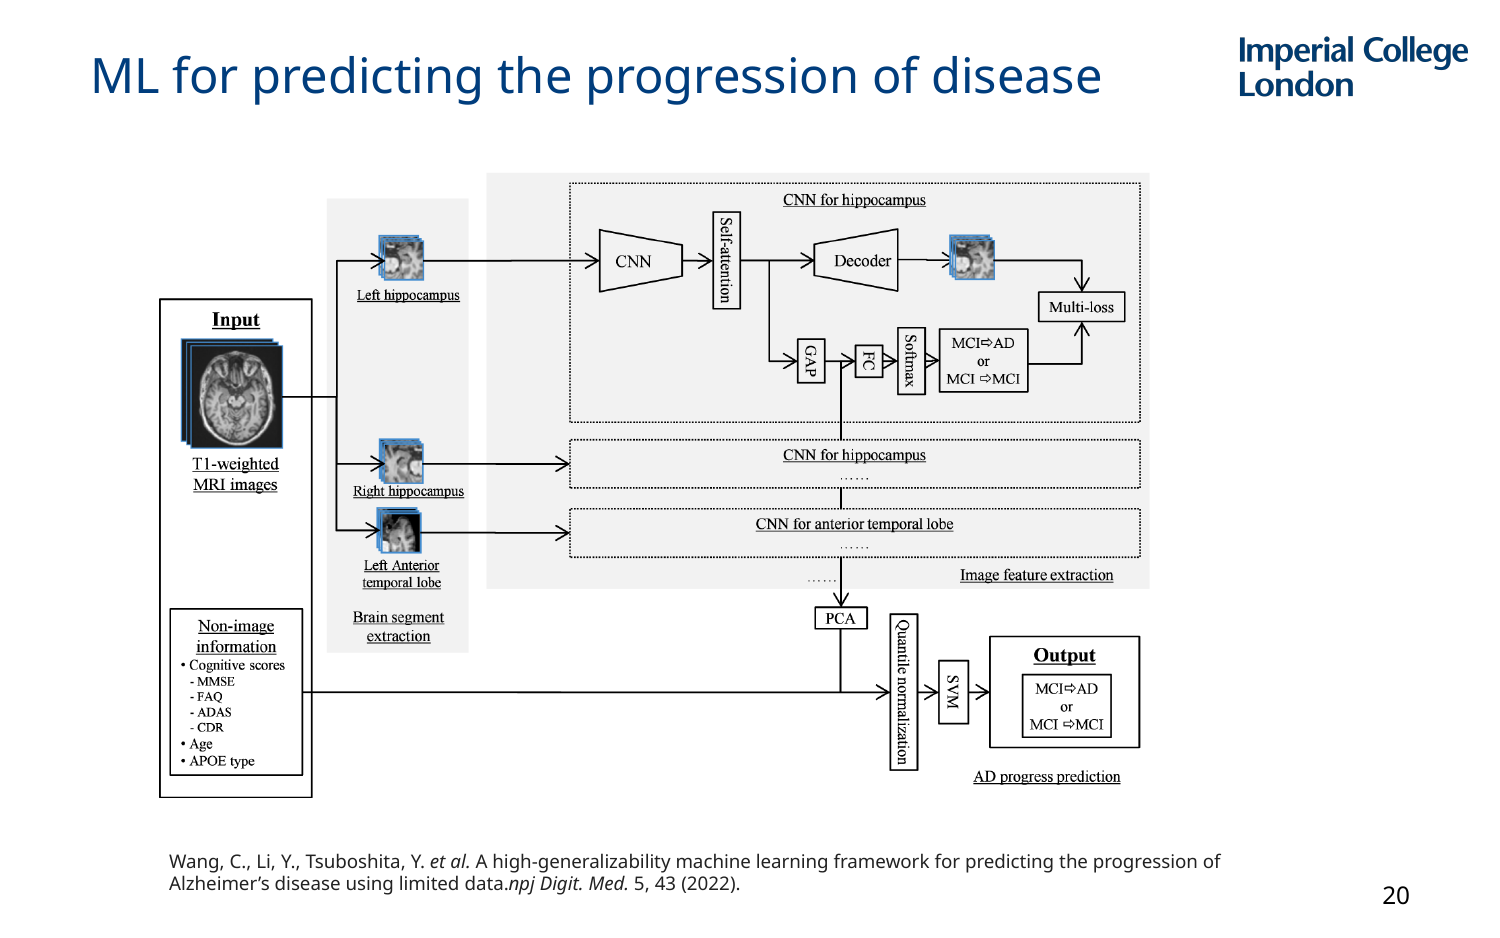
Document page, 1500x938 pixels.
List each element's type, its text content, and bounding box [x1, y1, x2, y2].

text_box Wang, C., Li, Y., Tsuboshita, Y. et al. A high-generalizability machine learning framework for predicting the progression of Alzheimer’s disease using limited data.npj Digit. Med. 5, 43 (2022). [154, 842, 1317, 902]
picture [1425, 18, 1486, 114]
title ML for predicting the progression of disease [75, 0, 1425, 153]
slide_number 20 [1074, 872, 1426, 920]
picture [159, 171, 1150, 798]
